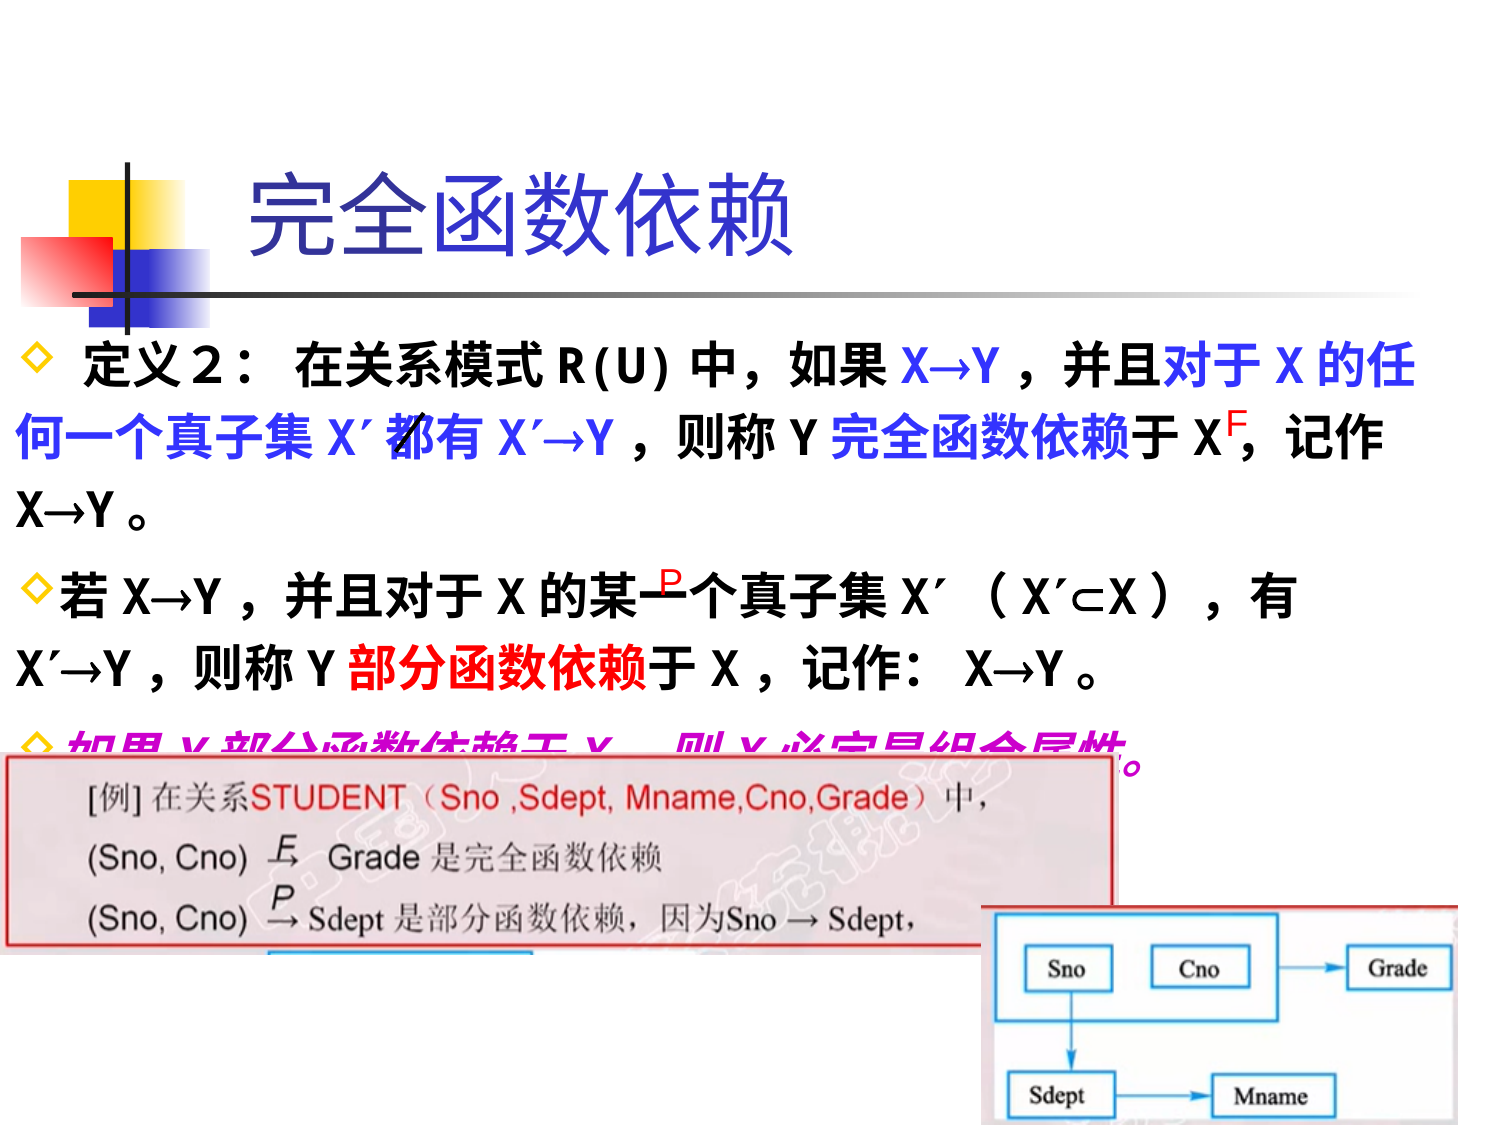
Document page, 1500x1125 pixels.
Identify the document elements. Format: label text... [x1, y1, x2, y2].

text_box 完全函数依赖 [188, 35, 1468, 275]
picture [0, 751, 1458, 1125]
text_box F [1210, 391, 1282, 451]
text_box 定义２： 在关系模式R(U)中，如果XY，并且对于X的任何一个真子集X都有XY，则称Y完全函数依赖于X，记作 XY。 若XY，并且对于X的某一个真子集X（XX），有XY，则称Y部分函数依赖于X，记作：XY。 如果Y部分函数依赖于X，则X必定是组合属性。 [0, 314, 1471, 792]
text_box P [643, 550, 715, 611]
